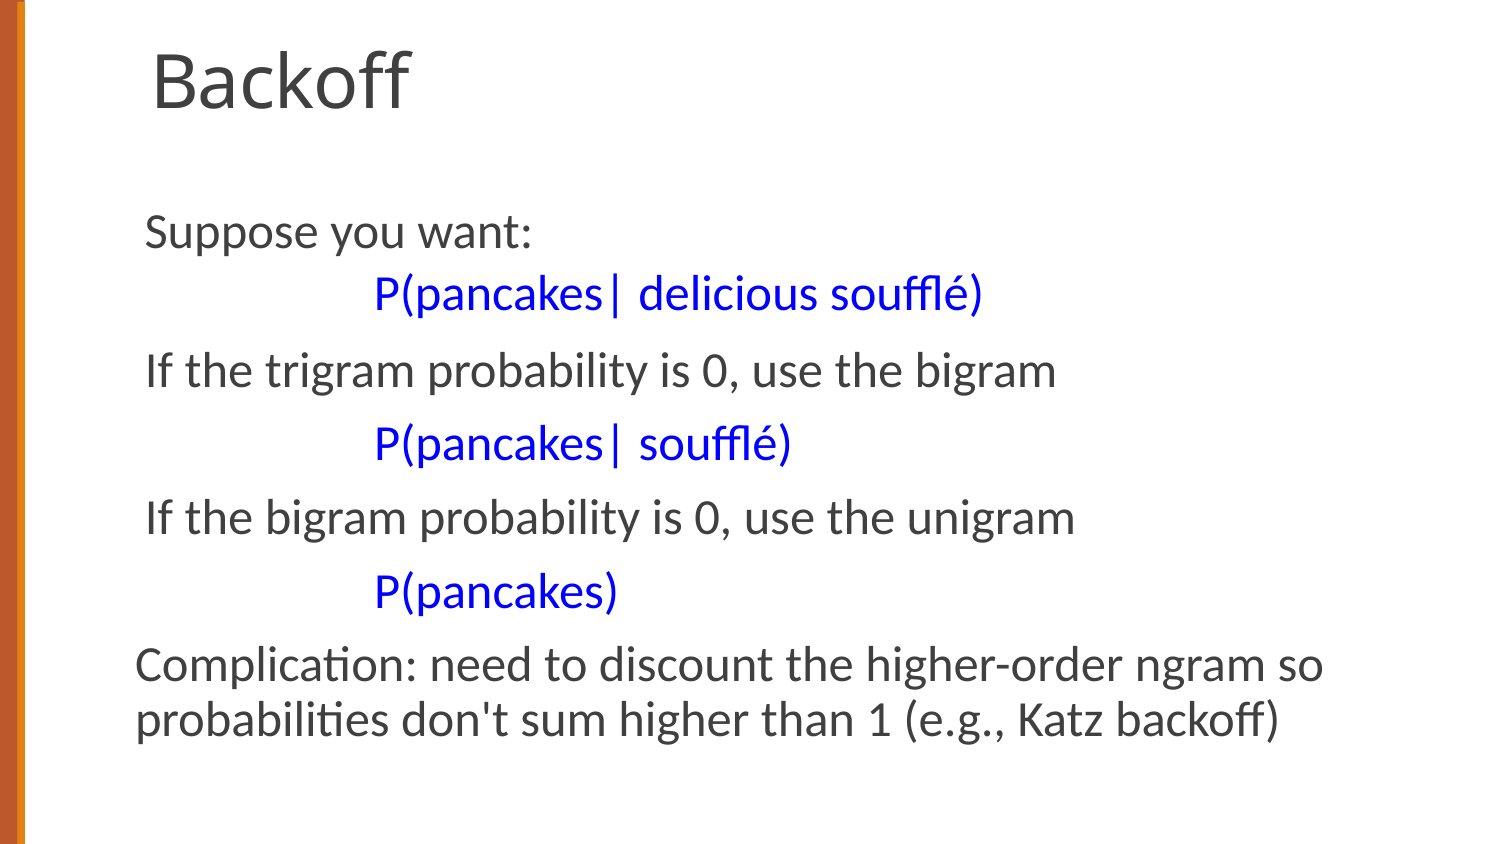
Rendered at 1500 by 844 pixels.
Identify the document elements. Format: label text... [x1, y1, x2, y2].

list Suppose you want: P(pancakes| delicious soufflé) If the trigram probability is 0, use the bigram P(pancakes| soufflé) If the bigram probability is 0, use the unigram P(pancakes) Complication: need to discount the higher-order ngram so probabilities don't sum higher than 1 (e.g., Katz backoff) [135, 196, 1438, 760]
title Backoff [135, 19, 1373, 132]
